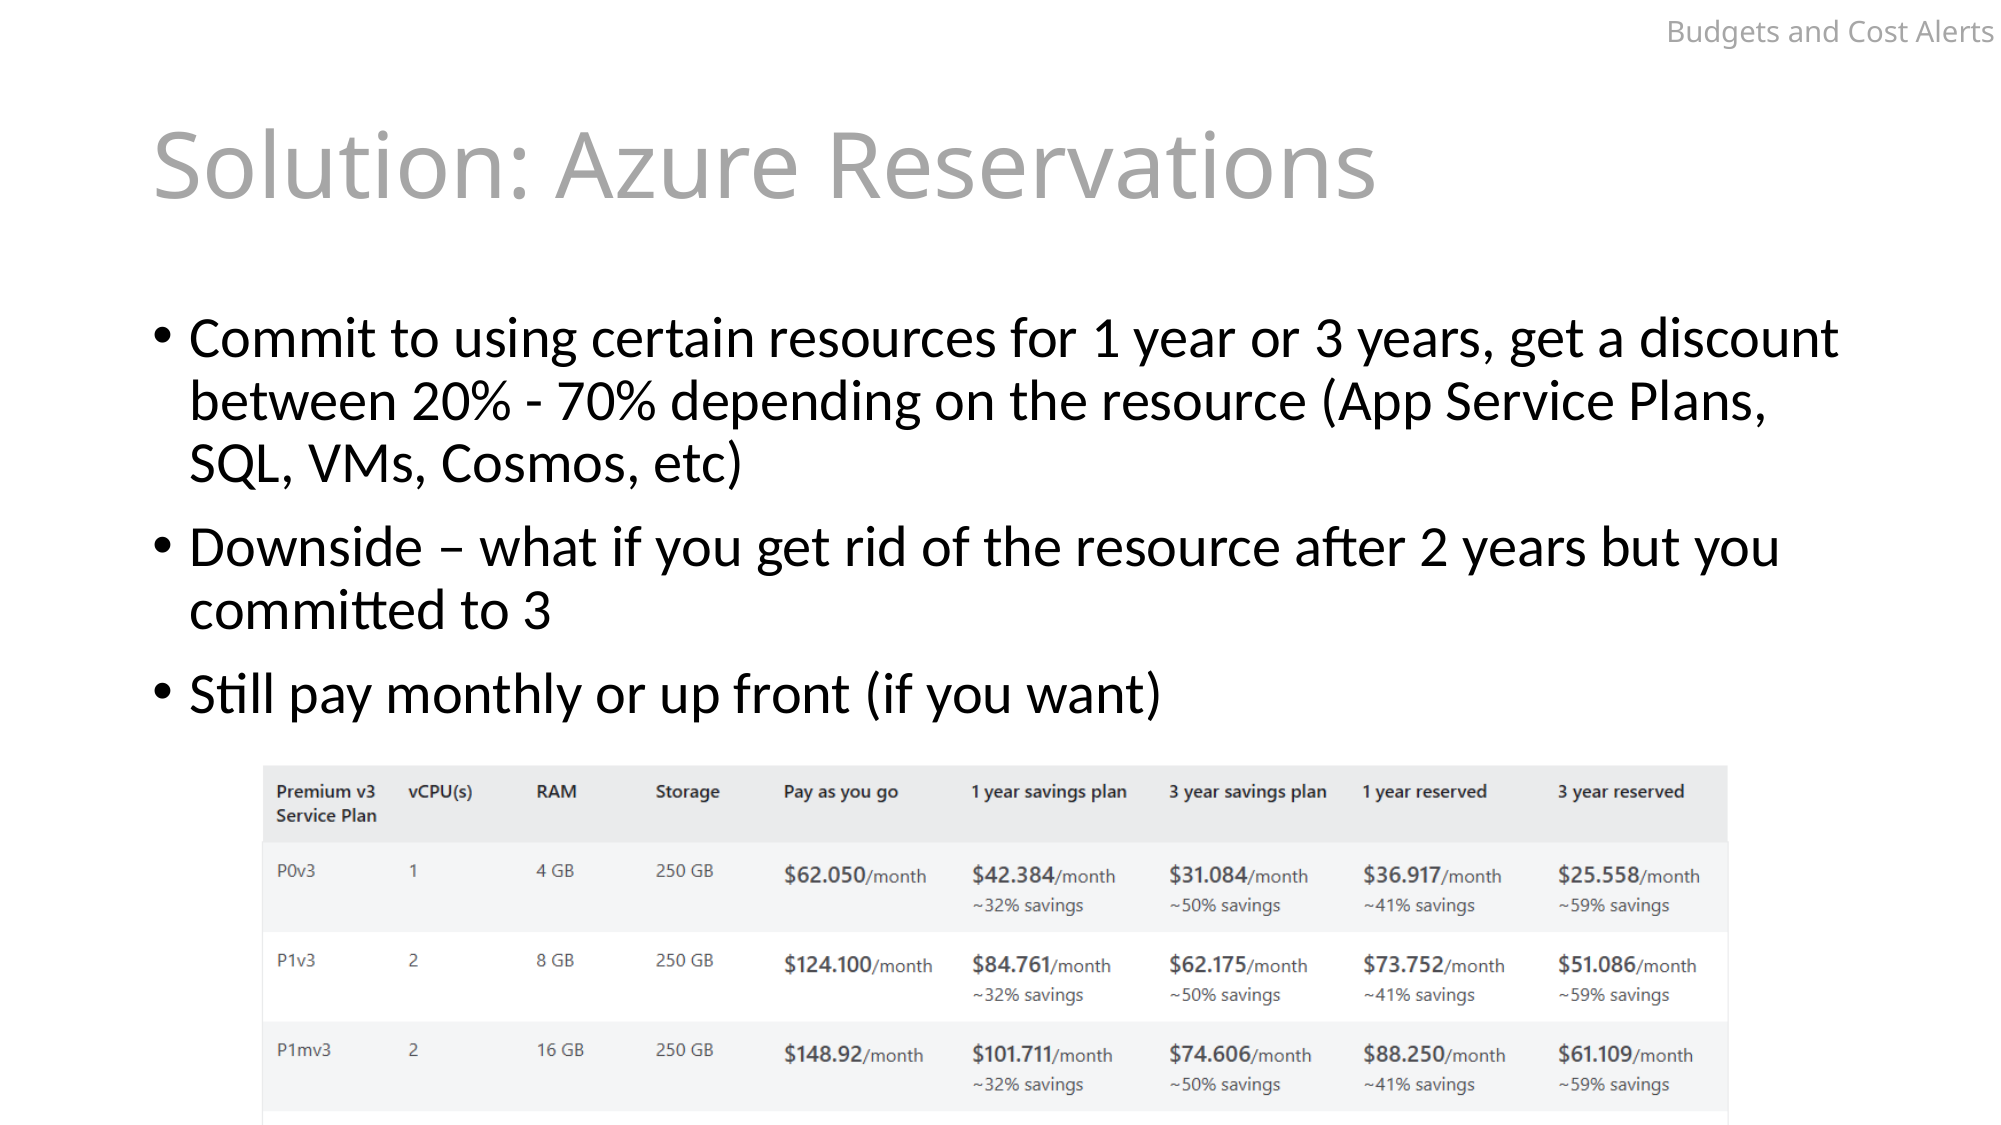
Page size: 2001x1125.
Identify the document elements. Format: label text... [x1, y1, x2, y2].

list Commit to using certain resources for 1 year or 3 years, get a discount between 20% - 70% depending on the resource (App Service Plans, SQL, VMs, Cosmos, etc) Downside – what if you get rid of the resource after 2 years but you committed to 3 Still pay monthly or up front (if you want) [137, 299, 1863, 1079]
text_box Budgets and Cost Alerts [1651, 6, 2000, 60]
picture [231, 738, 1863, 1125]
title Solution: Azure Reservations [137, 59, 1863, 278]
